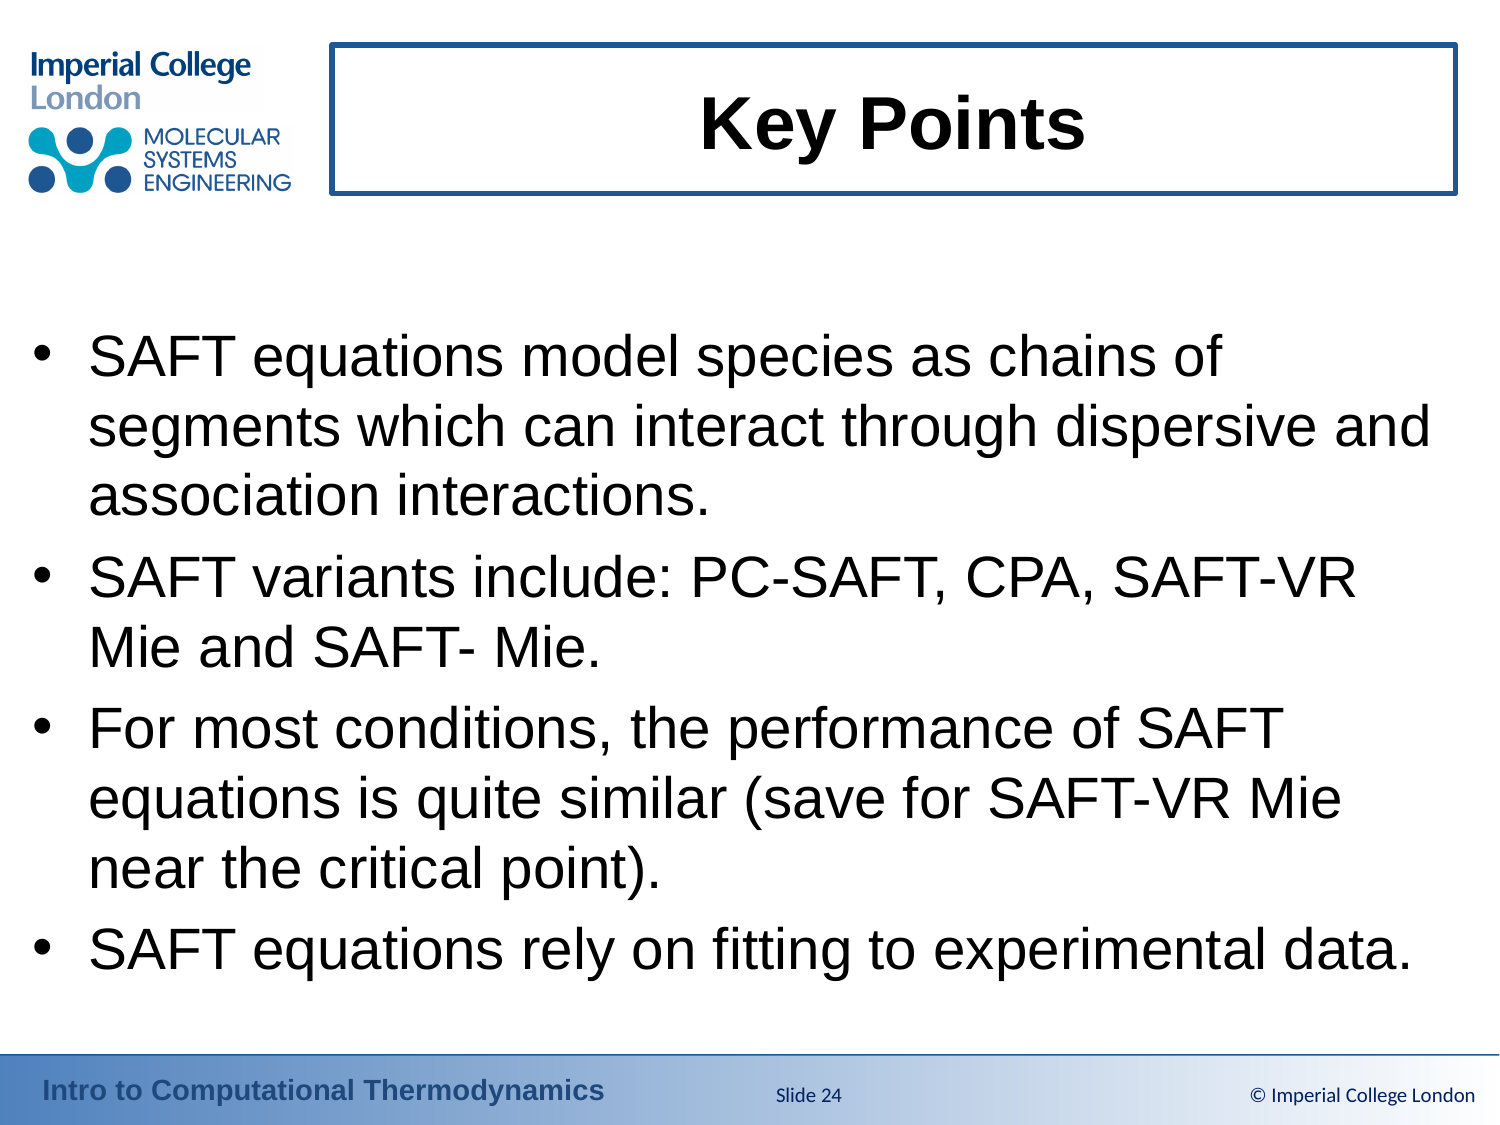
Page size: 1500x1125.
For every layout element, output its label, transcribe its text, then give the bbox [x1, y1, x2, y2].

footer © Imperial College London [1234, 1073, 1495, 1115]
picture [27, 125, 293, 194]
title Key Points [329, 42, 1458, 196]
slide_number Slide 24 [667, 1073, 952, 1115]
picture [27, 45, 265, 113]
